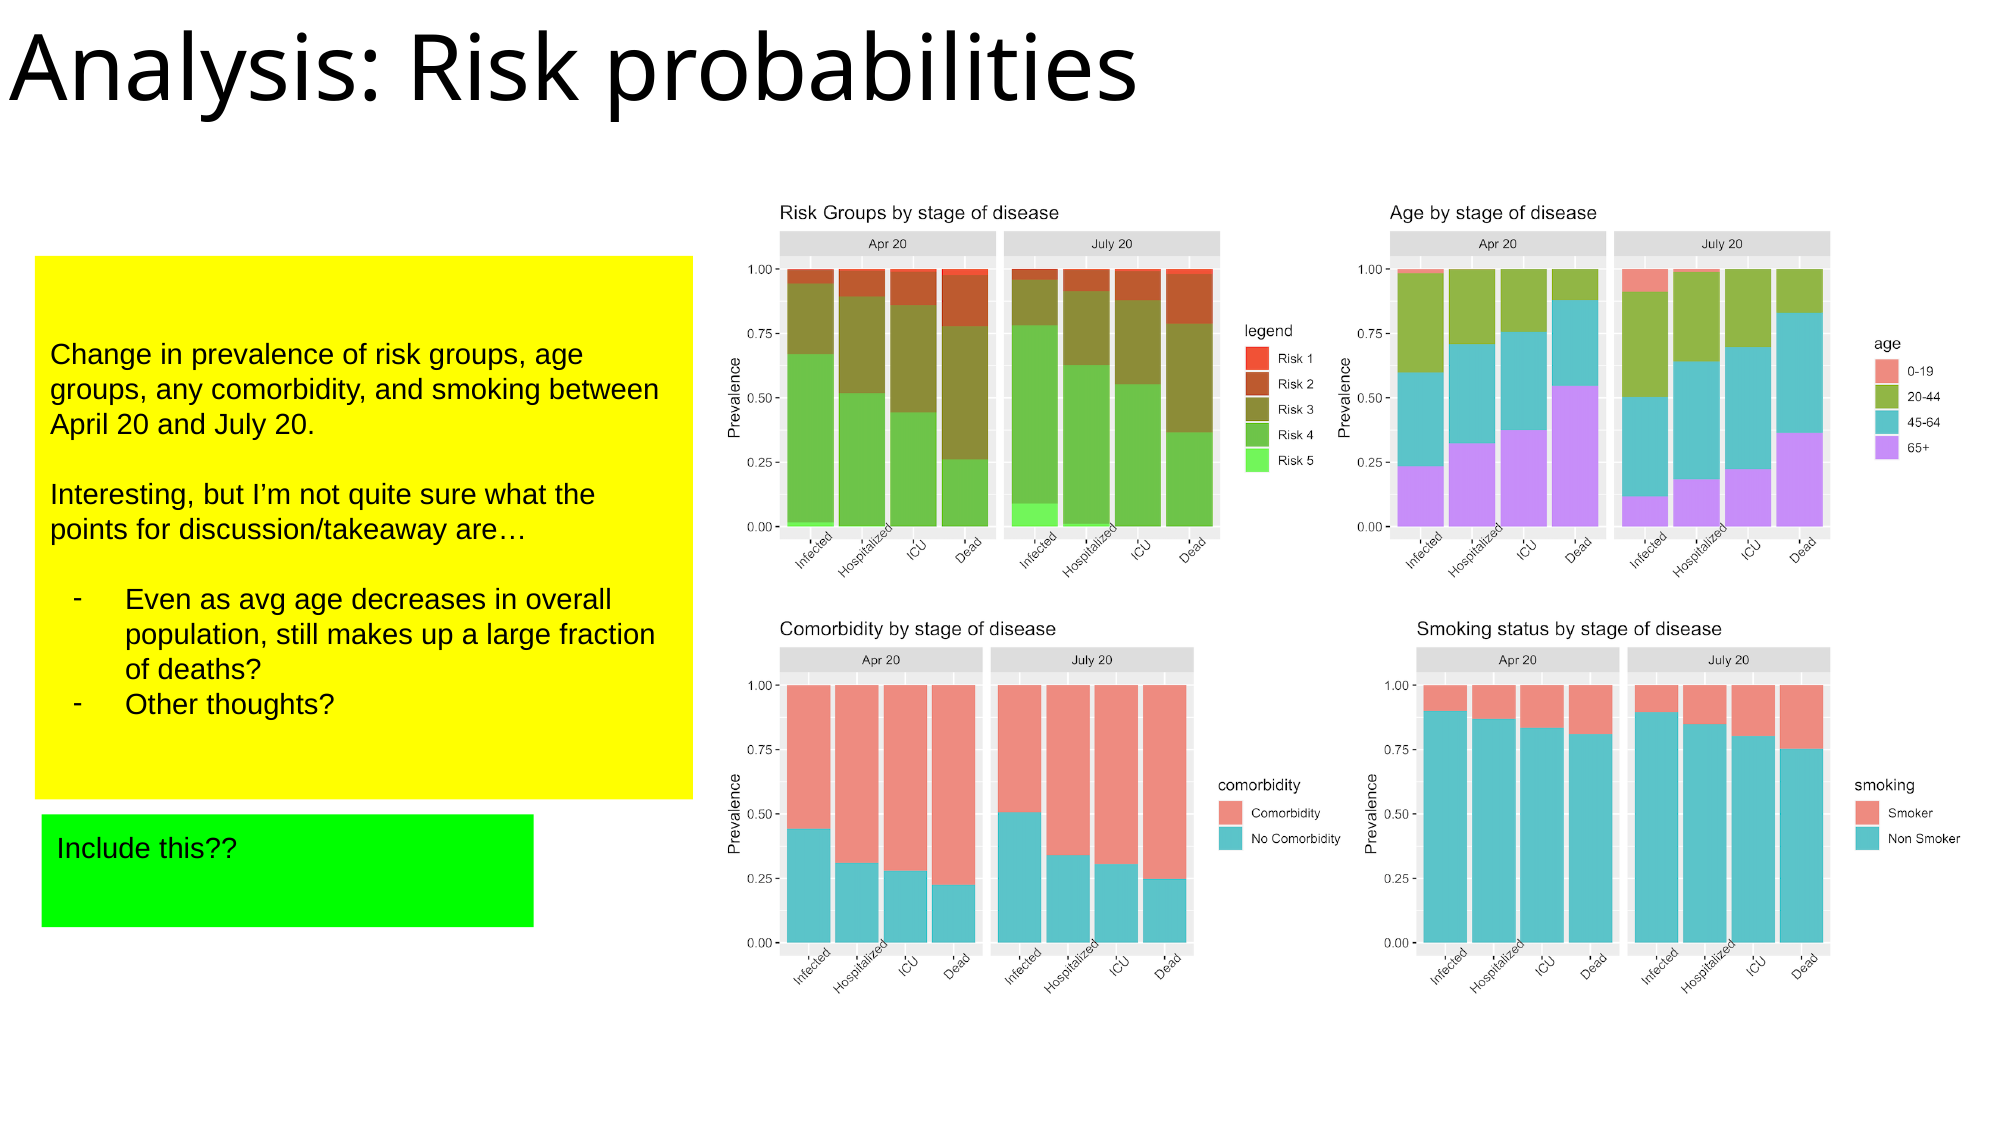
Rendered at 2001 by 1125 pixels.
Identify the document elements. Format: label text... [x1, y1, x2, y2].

text_box Include this?? [41, 814, 534, 928]
text_box Change in prevalence of risk groups, age groups, any comorbidity, and smoking between April 20 and July 20. Interesting, but I’m not quite sure what the points for discussion/takeaway are… Even as avg age decreases in overall population, still makes up a large fraction of deaths? Other thoughts? [34, 255, 693, 800]
title Analysis: Risk probabilities [0, 0, 1720, 180]
picture [717, 192, 1976, 1031]
